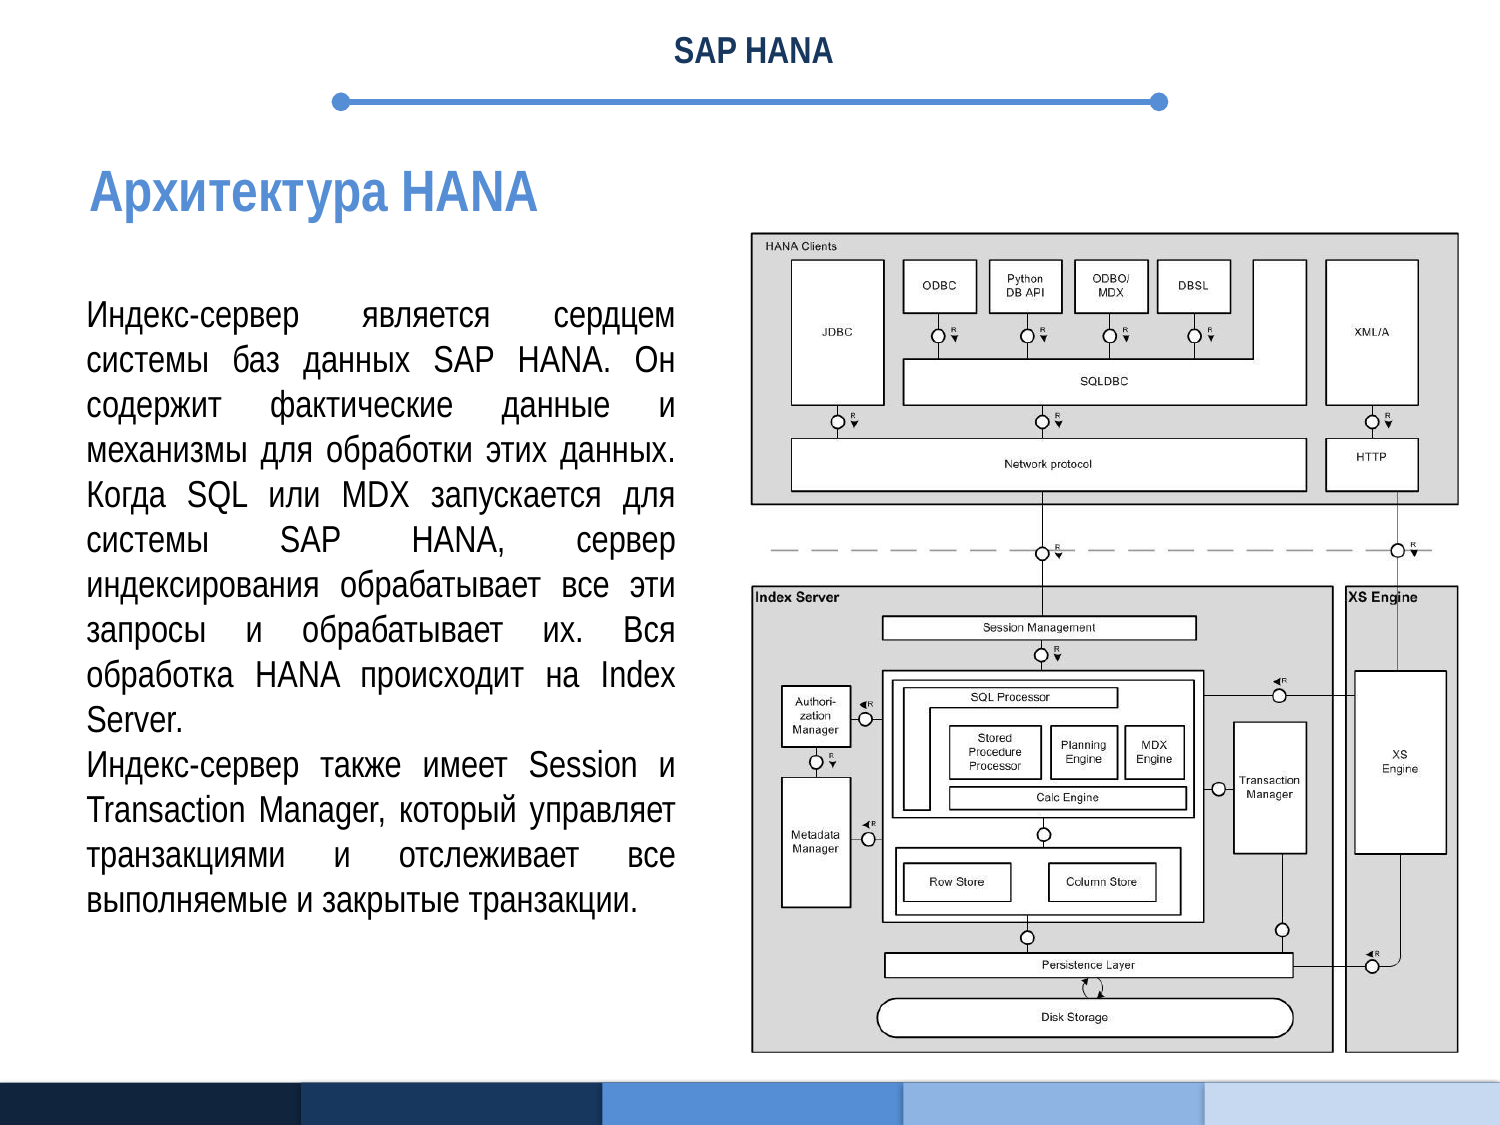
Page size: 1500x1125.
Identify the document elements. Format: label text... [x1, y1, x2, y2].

text_box SAP HANA [0, 19, 1500, 79]
picture [749, 232, 1459, 1054]
text_box Архитектура HANA [74, 145, 555, 231]
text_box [0, 1082, 1500, 1125]
text_box Индекс-сервер является сердцем системы баз данных SAP HANA. Он содержит фактические данные и механизмы для обработки этих данных. Когда SQL или MDX запускается для системы SAP HANA, сервер индексирования обрабатывает все эти запросы и обрабатывает их. Вся обработка HANA происходит на Index Server. Индекс-сервер также имеет Session и Transaction Manager, который управляет транзакциями и отслеживает все выполняемые и закрытые транзакции. [71, 282, 691, 928]
